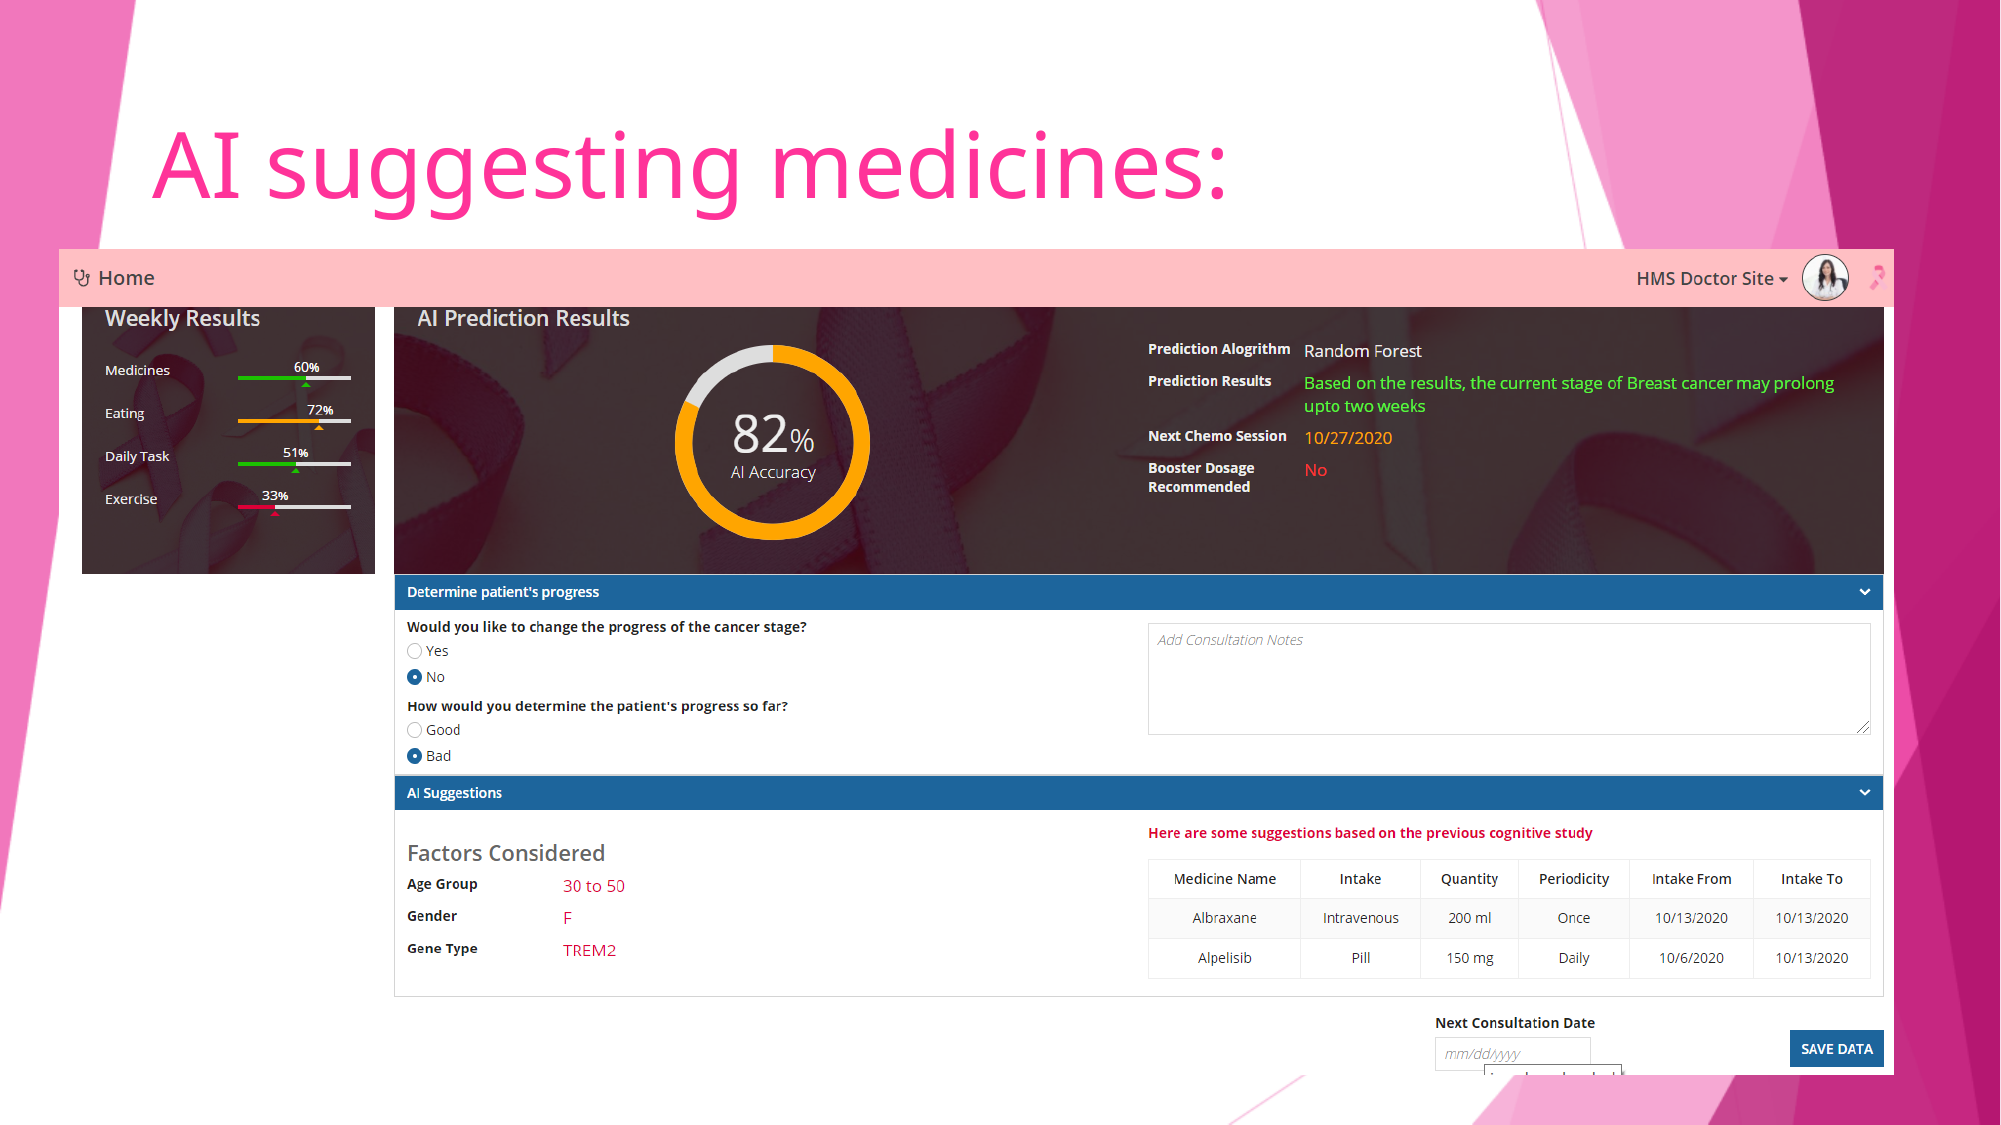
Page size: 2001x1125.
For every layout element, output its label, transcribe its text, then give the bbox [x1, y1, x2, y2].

title AI suggesting medicines: [137, 59, 1863, 249]
picture [0, 0, 2001, 1125]
